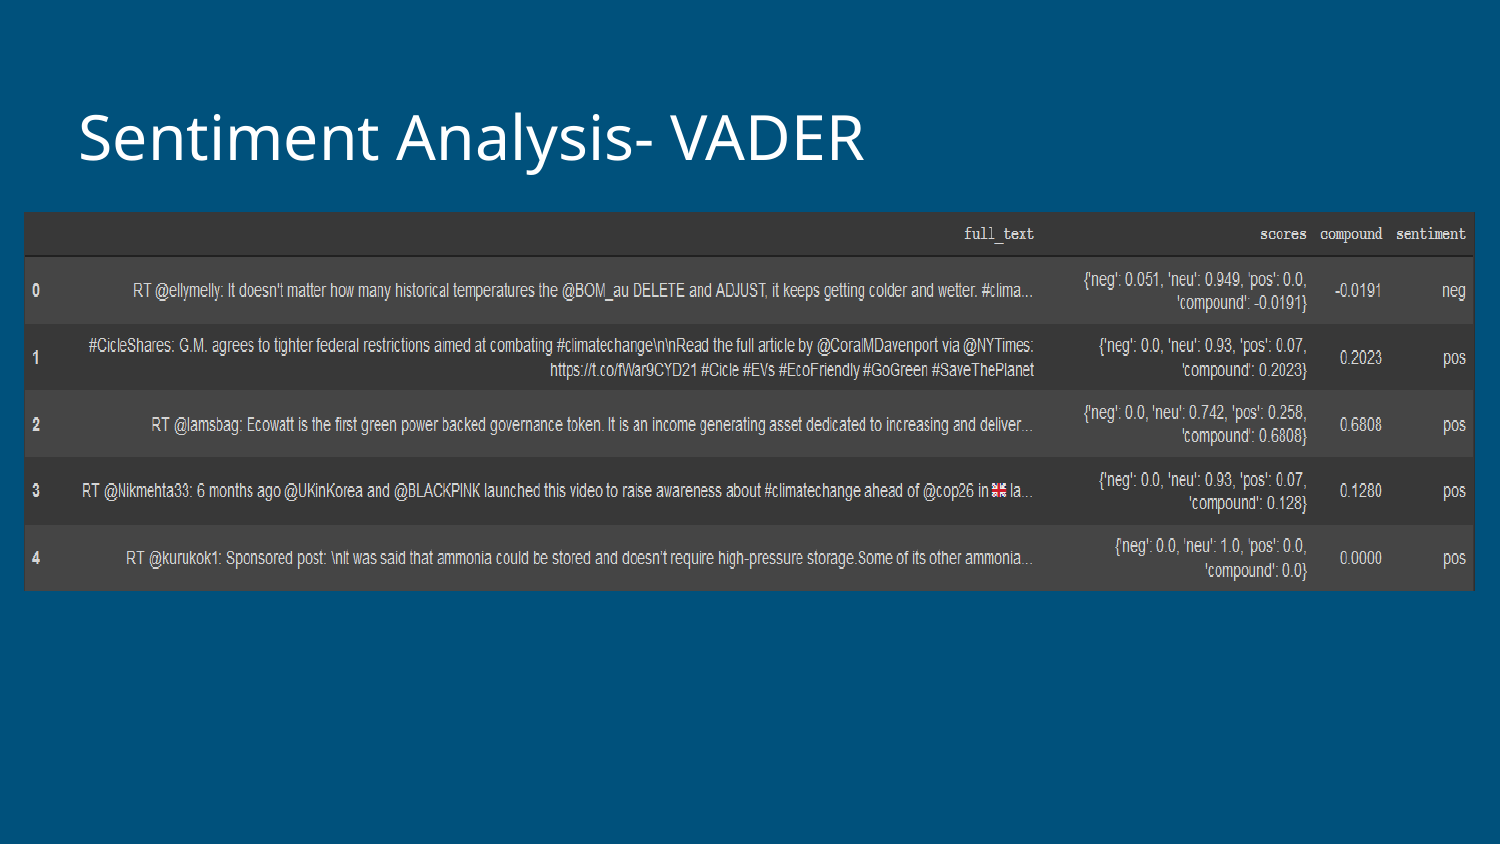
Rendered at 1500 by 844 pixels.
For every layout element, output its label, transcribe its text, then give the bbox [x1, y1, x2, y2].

title Sentiment Analysis- VADER [63, 75, 1437, 188]
picture [25, 213, 1474, 590]
